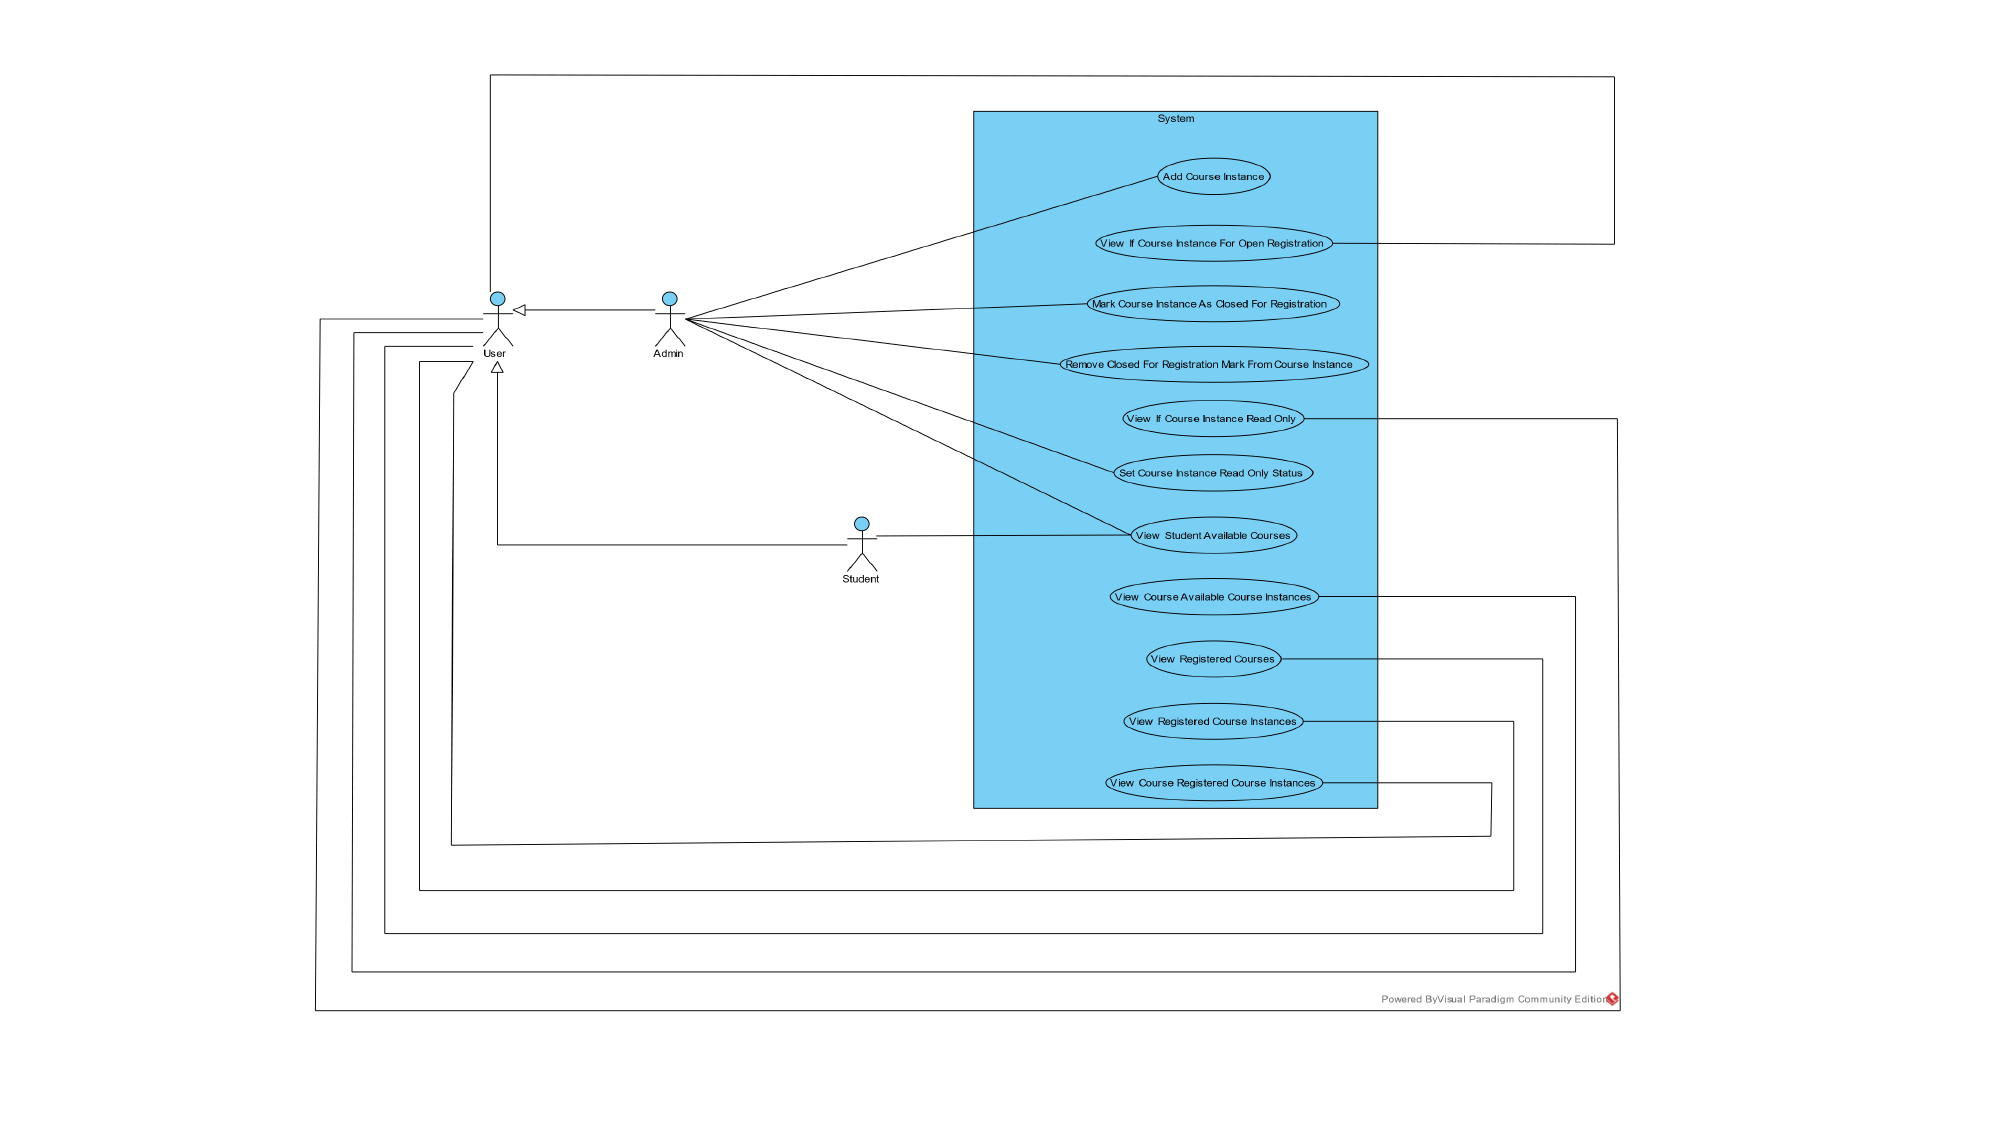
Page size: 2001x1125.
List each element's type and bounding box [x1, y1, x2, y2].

list [313, 73, 1624, 1014]
